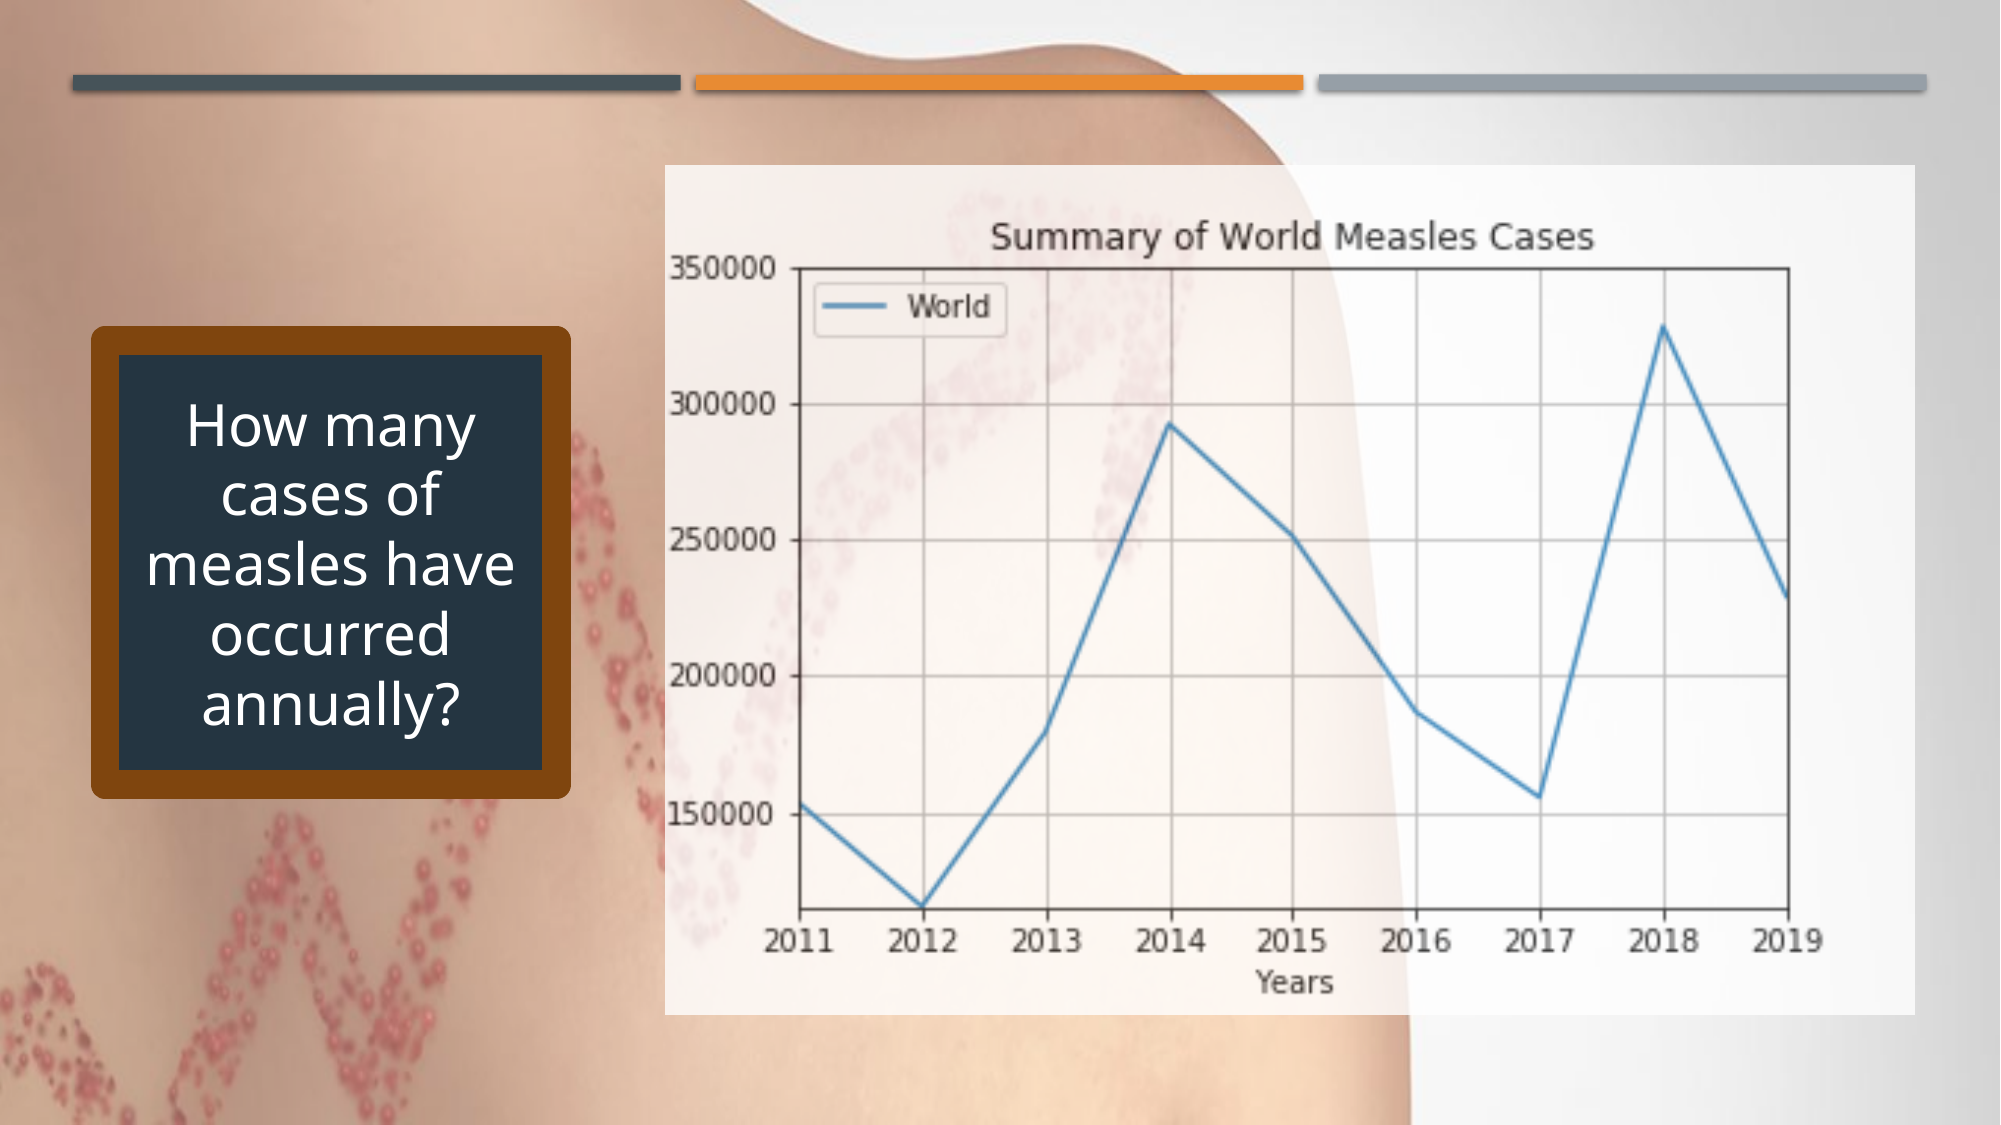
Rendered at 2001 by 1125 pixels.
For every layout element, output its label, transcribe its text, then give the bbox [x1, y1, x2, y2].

title How many cases of measles have occurred annually? [105, 340, 557, 785]
picture [664, 164, 1916, 1016]
